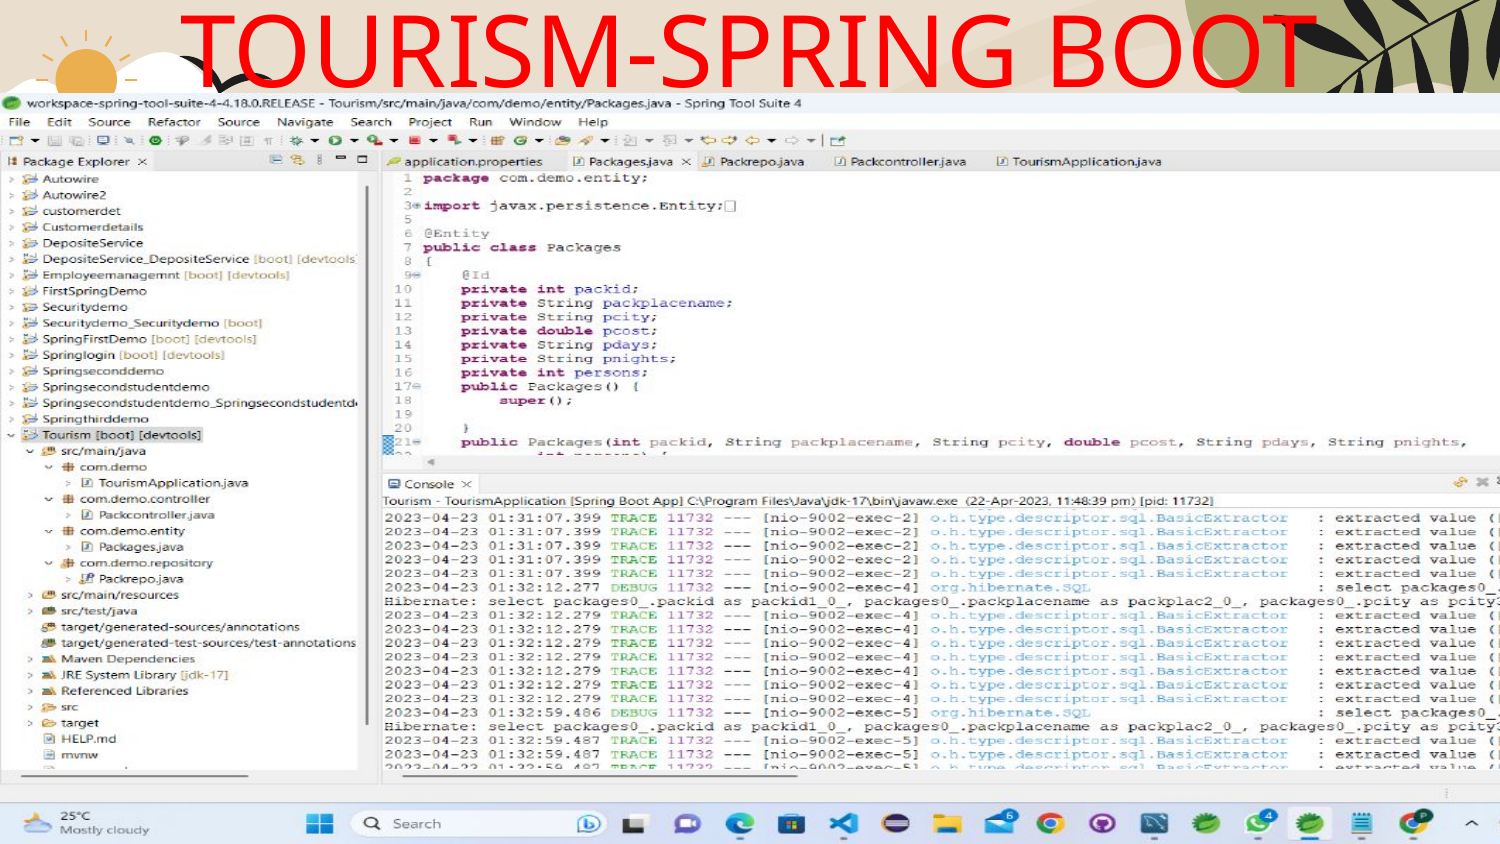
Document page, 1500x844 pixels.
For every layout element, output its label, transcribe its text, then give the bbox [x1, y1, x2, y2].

picture [0, 93, 1500, 844]
title TOURISM-SPRING BOOT [124, 0, 1376, 93]
